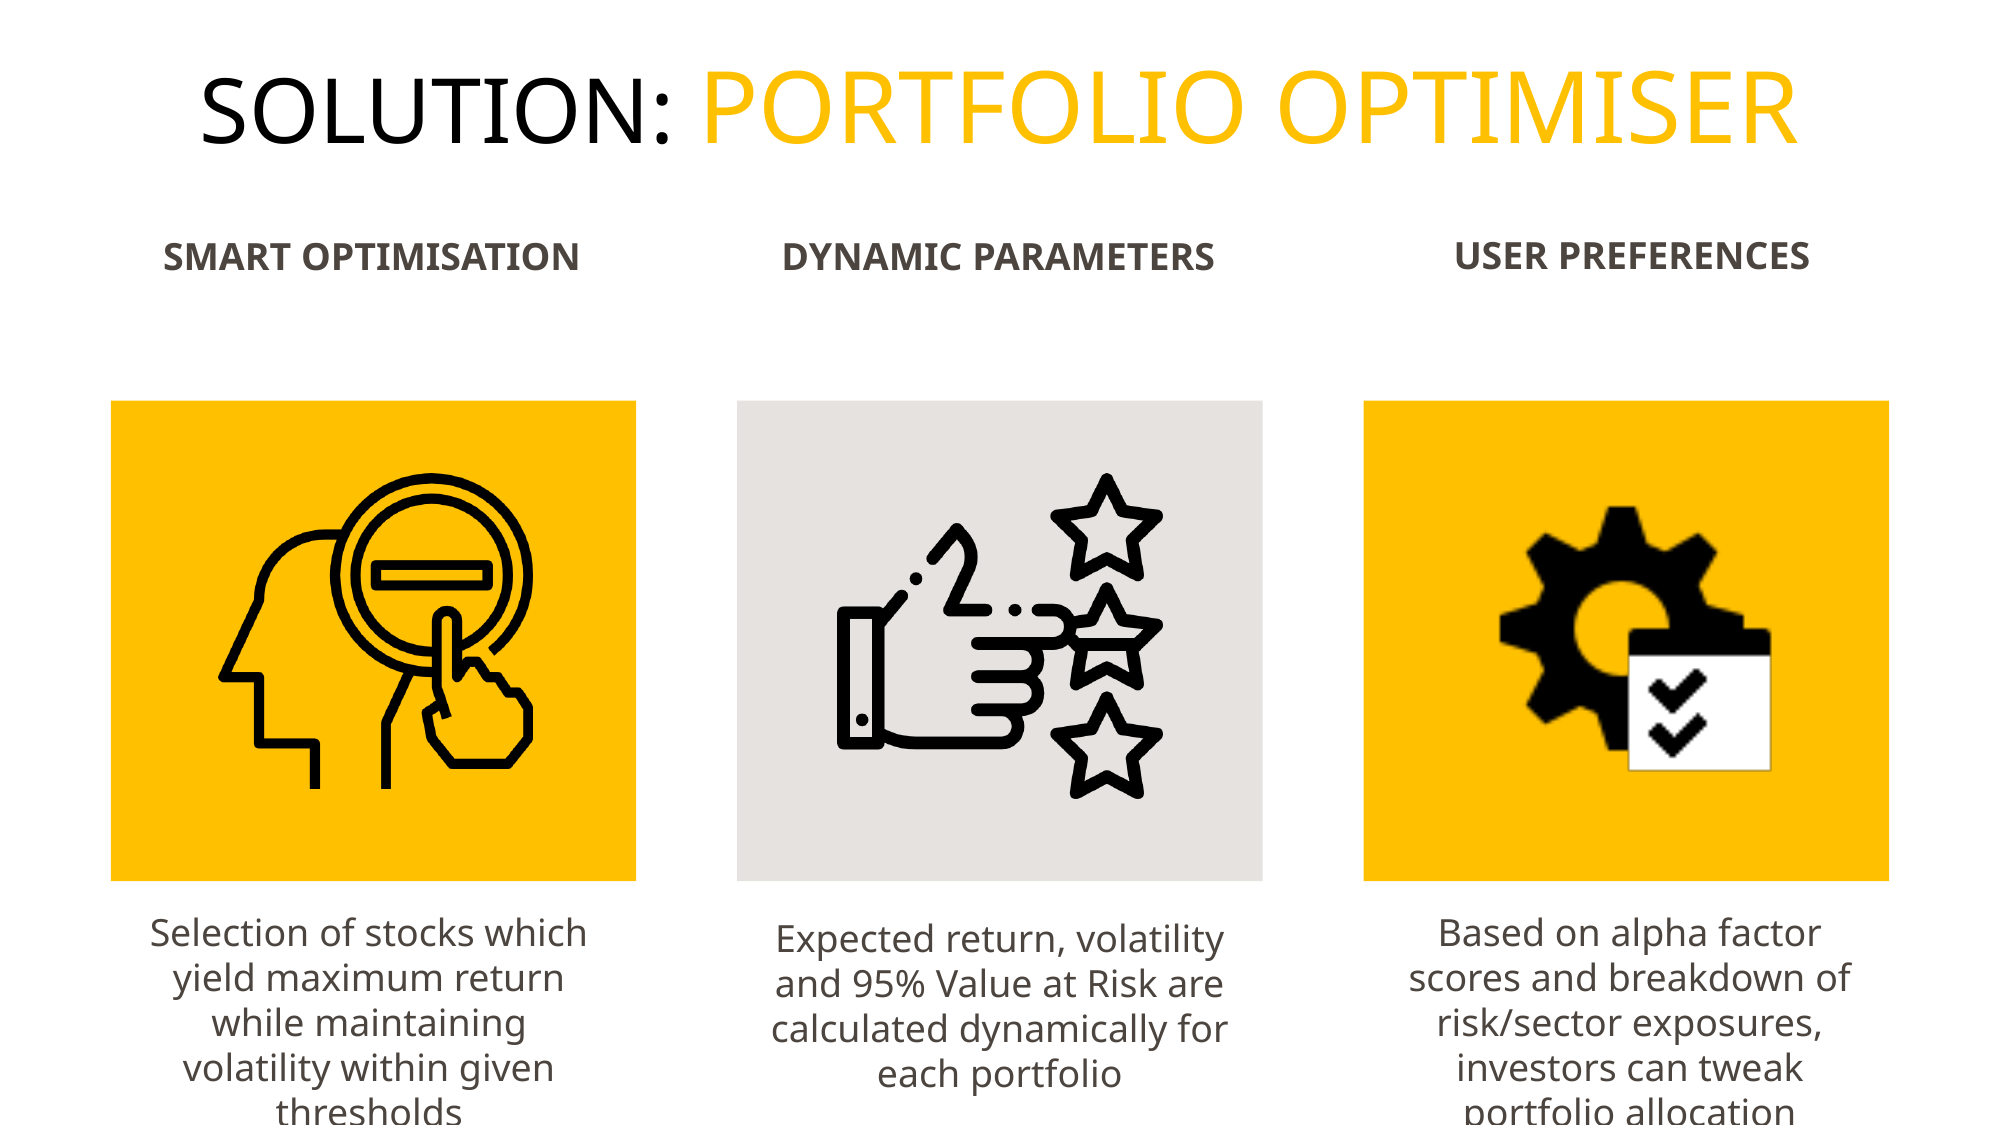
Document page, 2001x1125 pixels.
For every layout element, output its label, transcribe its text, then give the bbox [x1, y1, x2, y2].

text_box SMART OPTIMISATION [110, 225, 634, 286]
text_box USER PREFERENCES [1382, 224, 1882, 285]
text_box [736, 400, 1264, 882]
text_box DYNAMIC PARAMETERS [737, 225, 1260, 286]
picture [1474, 474, 1799, 799]
text_box [1363, 400, 1890, 882]
title SOLUTION: PORTFOLIO OPTIMISER [137, 3, 1863, 221]
text_box Expected return, volatility and 95% Value at Risk are calculated dynamically for each portfolio [737, 907, 1263, 1102]
picture [218, 473, 533, 789]
text_box Based on alpha factor scores and breakdown of risk/sector exposures, investors can tweak portfolio allocation [1363, 901, 1897, 1125]
picture [837, 473, 1163, 799]
text_box [110, 400, 637, 882]
text_box Selection of stocks which yield maximum return while maintaining volatility within given thresholds [118, 901, 620, 1125]
